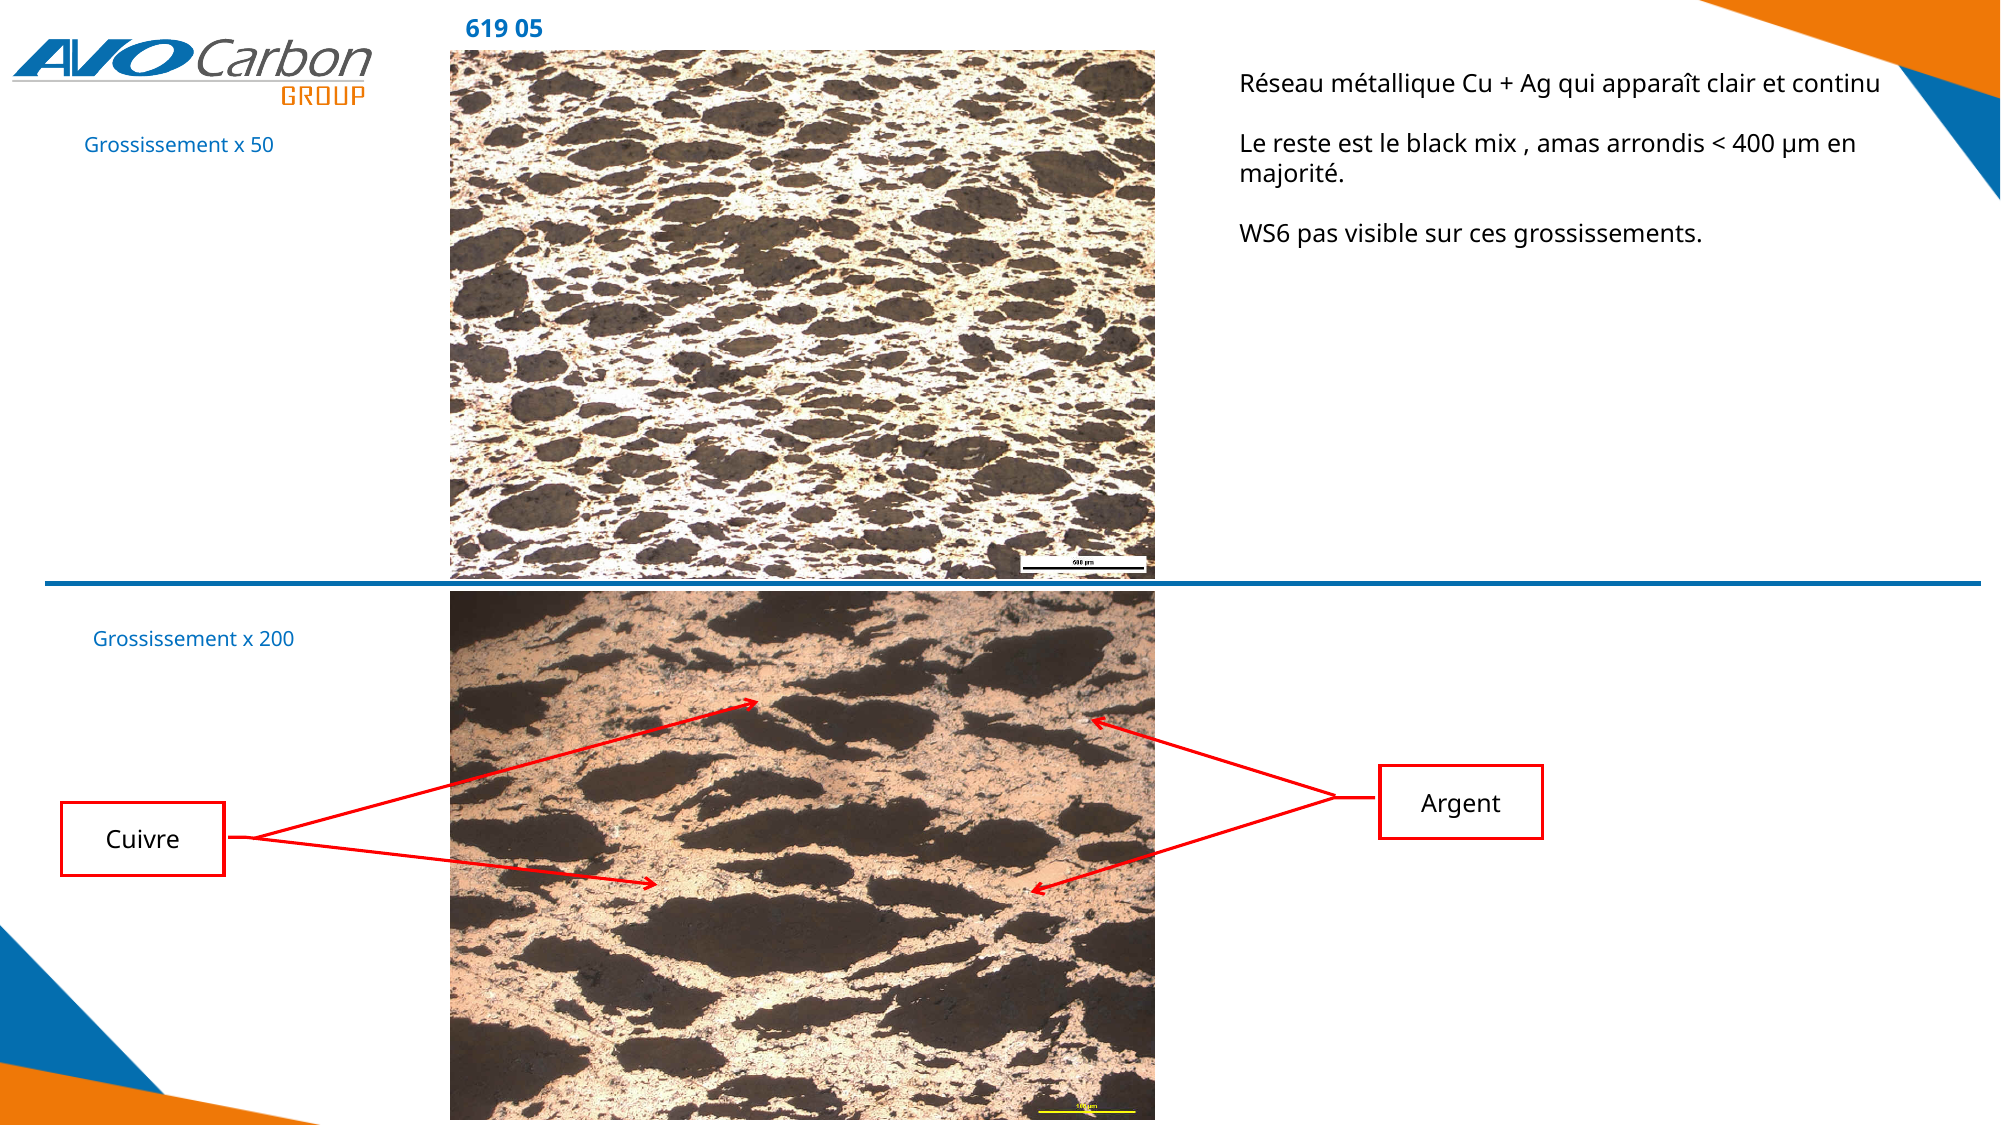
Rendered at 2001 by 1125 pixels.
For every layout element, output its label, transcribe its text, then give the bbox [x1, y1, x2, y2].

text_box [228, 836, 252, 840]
text_box Cuivre [258, 839, 450, 862]
text_box Argent [1155, 796, 1376, 855]
picture [0, 0, 2001, 1125]
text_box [252, 701, 759, 839]
text_box Grossissement x 50 [30, 91, 328, 165]
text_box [1090, 719, 1336, 796]
text_box Cuivre [61, 801, 225, 876]
text_box 619 05 [450, 5, 1091, 50]
text_box Réseau métallique Cu + Ag qui apparaît clair et continu Le reste est le black mix , amas arrondis < 400 µm en majorité. WS6 pas visible sur ces grossissements. [1224, 60, 1952, 345]
text_box Grossissement x 200 [44, 585, 343, 659]
text_box Argent [1379, 765, 1543, 840]
